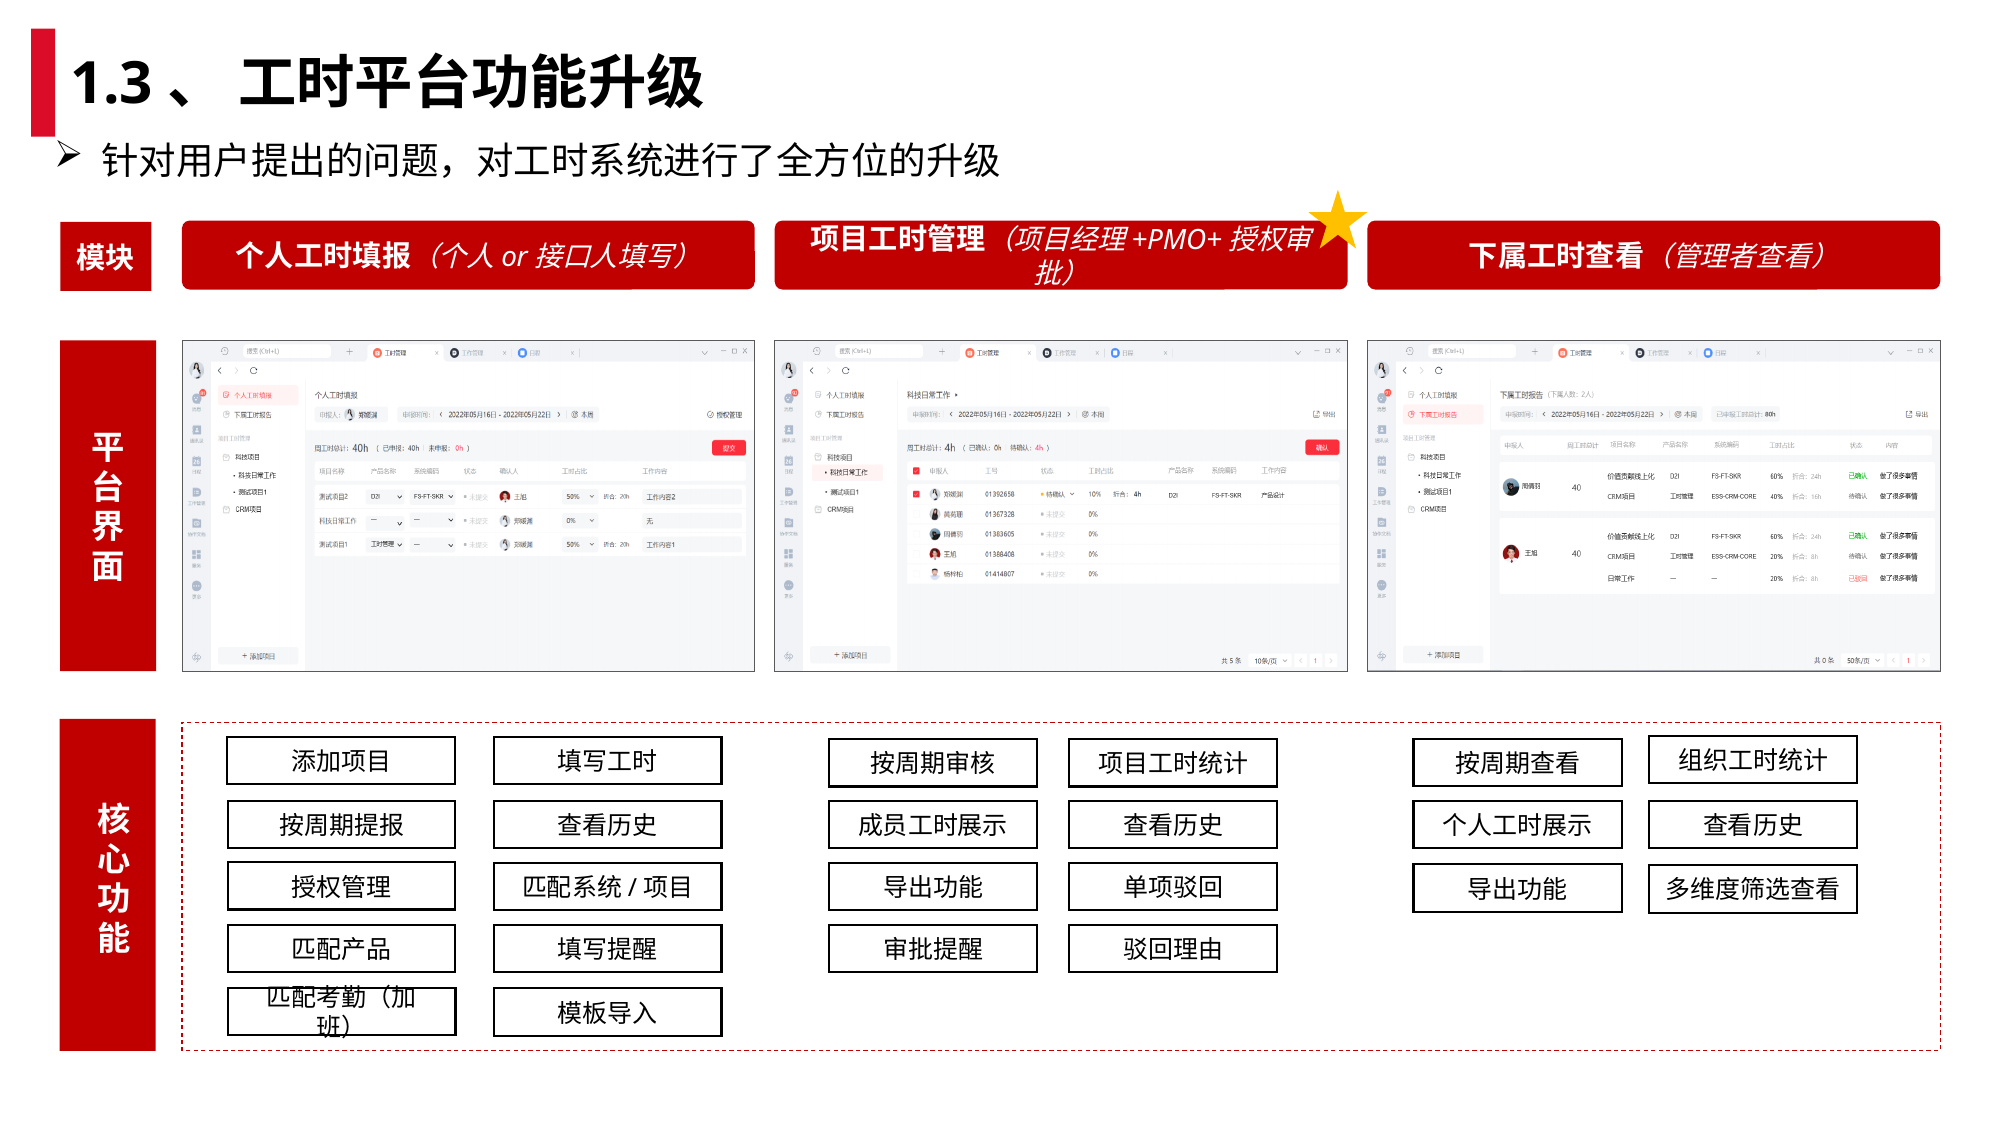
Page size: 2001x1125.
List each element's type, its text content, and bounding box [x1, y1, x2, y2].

text_box 1.3、 工时平台功能升级 [62, 41, 1986, 112]
text_box 针对用户提出的问题，对工时系统进行了全方位的升级 [39, 129, 1961, 189]
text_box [59, 189, 1941, 1051]
